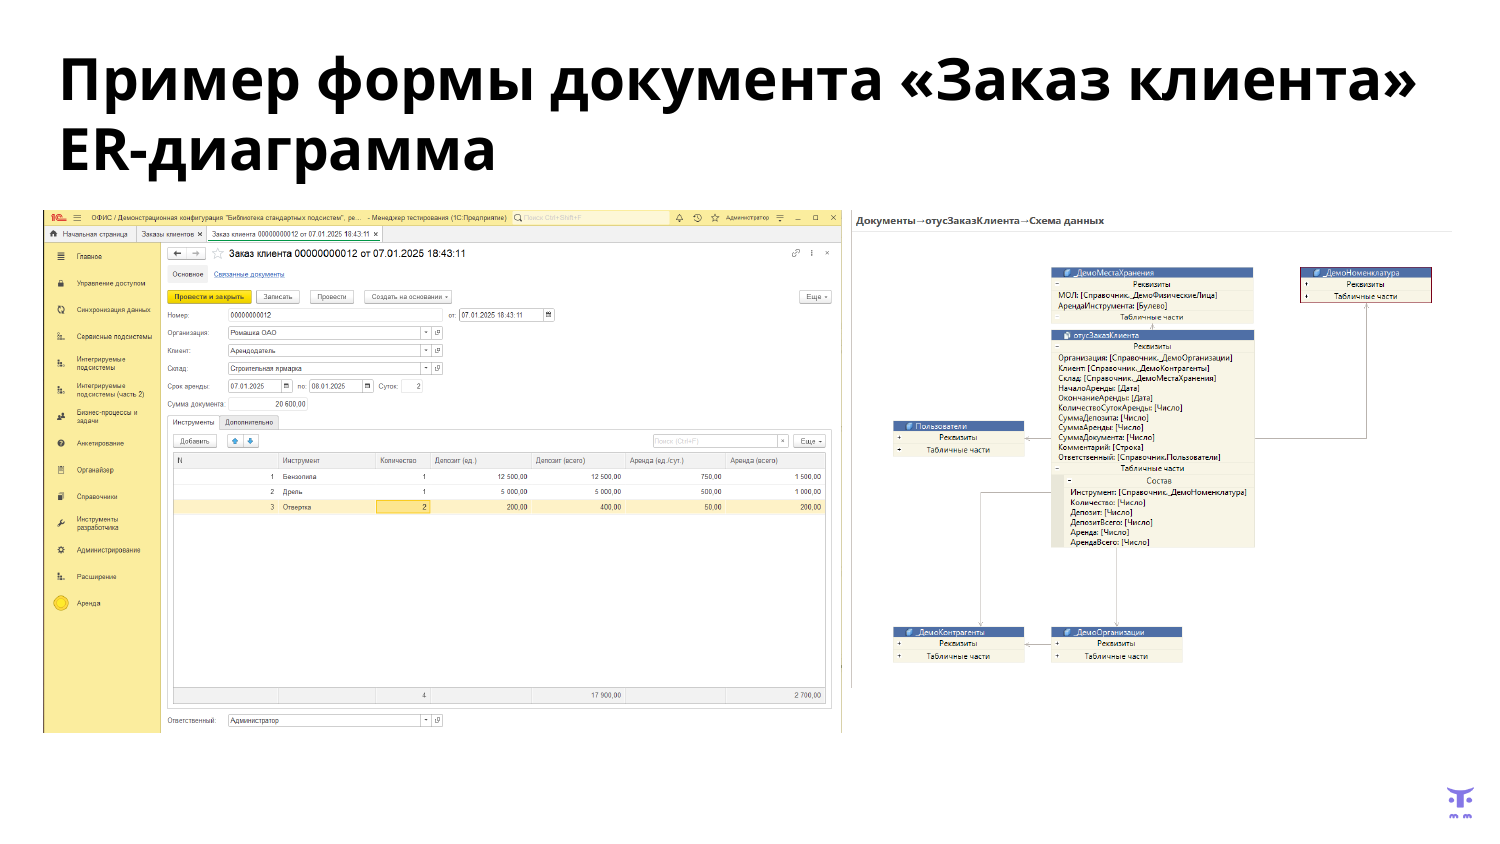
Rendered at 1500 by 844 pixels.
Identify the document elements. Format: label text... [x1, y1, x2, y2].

picture [0, 0, 1500, 844]
title Пример формы документа «Заказ клиента» ER-диаграмма [43, 26, 1440, 134]
